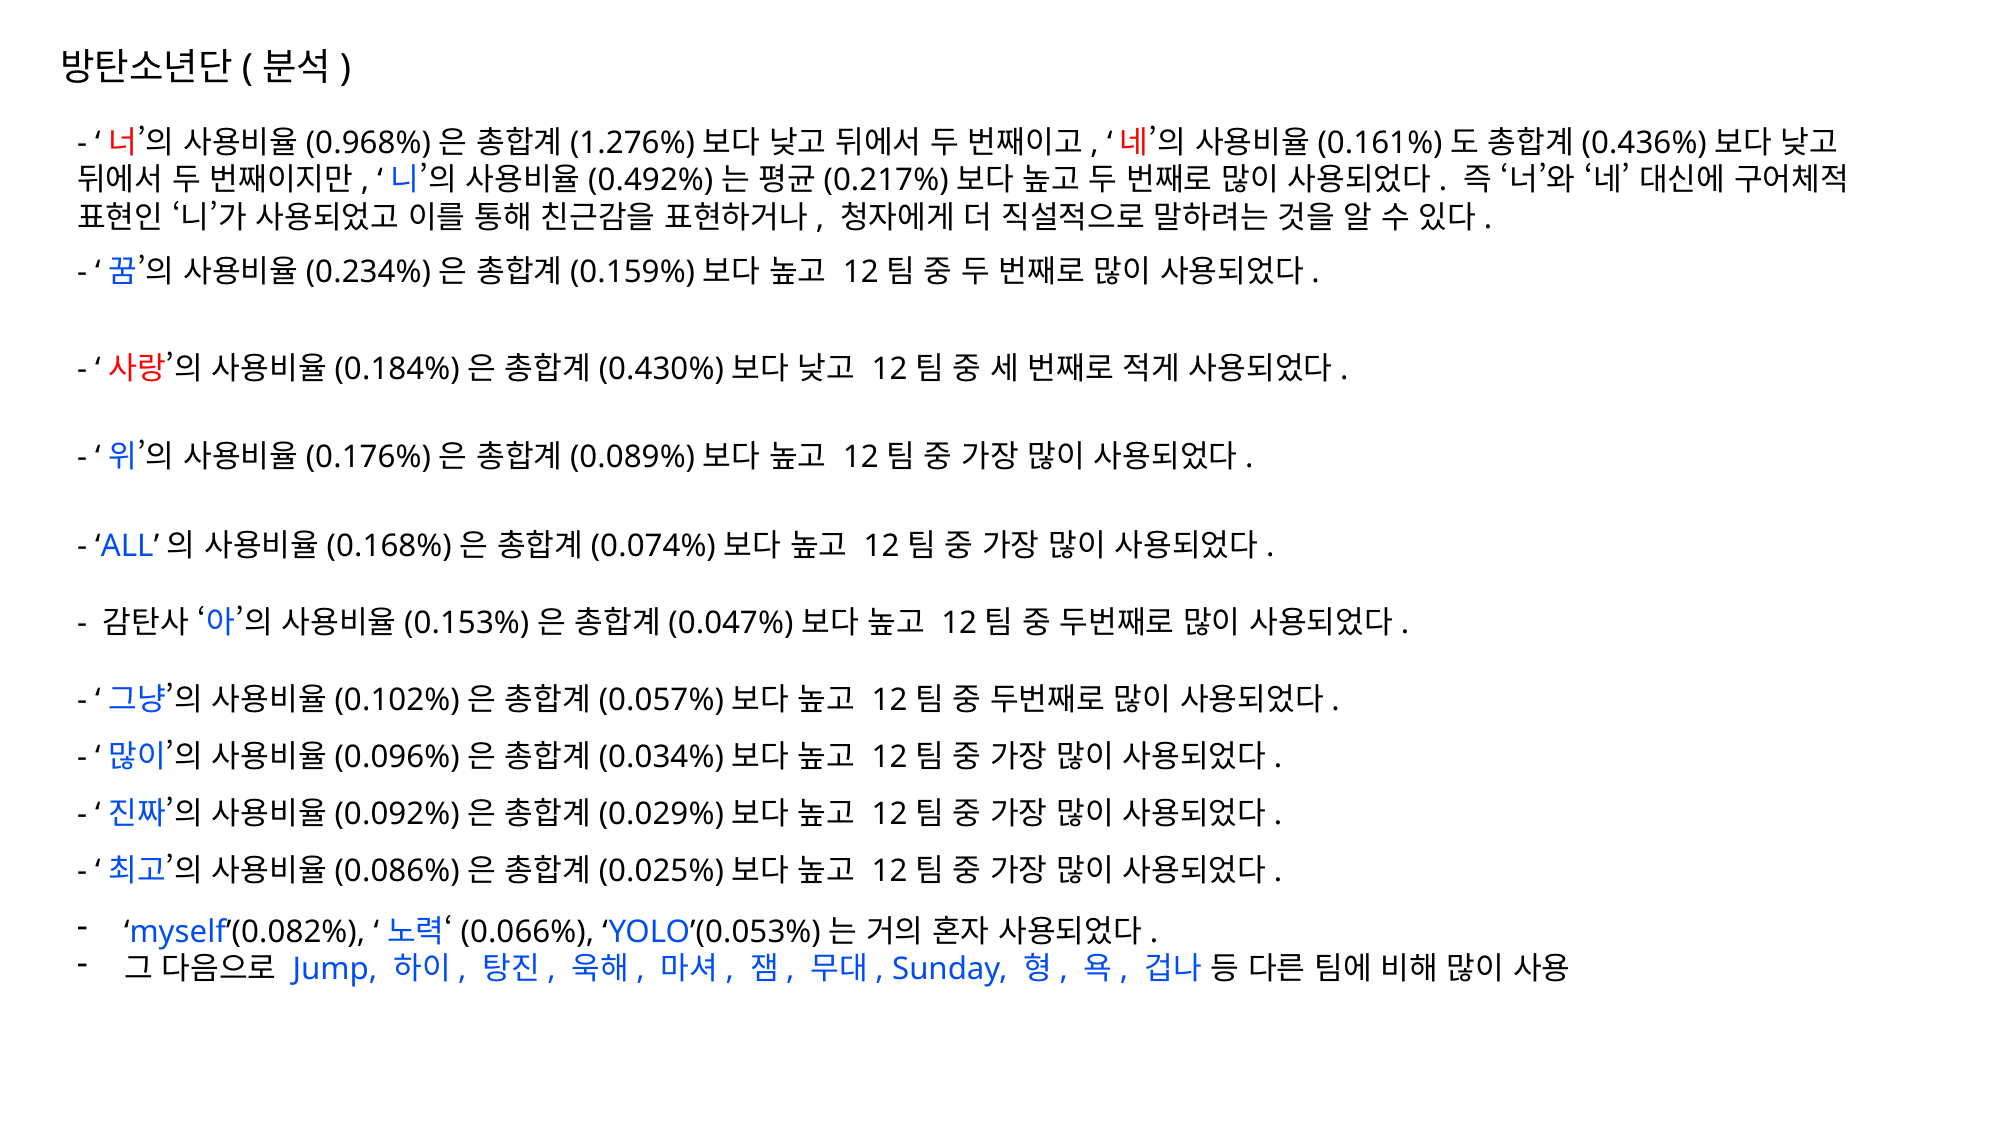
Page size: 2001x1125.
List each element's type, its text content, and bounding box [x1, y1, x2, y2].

text_box - ‘사랑’의 사용비율(0.184%)은 총합계(0.430%)보다 낮고 12팀 중 세 번째로 적게 사용되었다. [62, 340, 1895, 393]
text_box 방탄소년단(분석) [45, 35, 371, 95]
text_box - 감탄사 ‘아’의 사용비율(0.153%)은 총합계(0.047%)보다 높고 12팀 중 두번째로 많이 사용되었다. [62, 594, 1895, 647]
text_box - ‘위’의 사용비율(0.176%)은 총합계(0.089%)보다 높고 12팀 중 가장 많이 사용되었다. [62, 429, 1895, 482]
text_box - ‘ALL’의 사용비율(0.168%)은 총합계(0.074%)보다 높고 12팀 중 가장 많이 사용되었다. [62, 517, 1895, 570]
text_box - ‘진짜’의 사용비율(0.092%)은 총합계(0.029%)보다 높고 12팀 중 가장 많이 사용되었다. [62, 785, 1895, 838]
text_box - ‘꿈’의 사용비율(0.234%)은 총합계(0.159%)보다 높고 12팀 중 두 번째로 많이 사용되었다. [62, 243, 1895, 296]
text_box - ‘최고’의 사용비율(0.086%)은 총합계(0.025%)보다 높고 12팀 중 가장 많이 사용되었다. [62, 842, 1895, 895]
text_box - ‘너’의 사용비율(0.968%)은 총합계(1.276%)보다 낮고 뒤에서 두 번째이고, ‘네’의 사용비율(0.161%)도 총합계(0.436%)보다 낮고 뒤에서 두 번째이지만, ‘니’의 사용비율(0.492%)는 평균(0.217%)보다 높고 두 번째로 많이 사용되었다. 즉 ‘너’와 ‘네’ 대신에 구어체적 표현인 ‘니’가 사용되었고 이를 통해 친근감을 표현하거나, 청자에게 더 직설적으로 말하려는 것을 알 수 있다. [62, 114, 1895, 242]
text_box ‘myself’(0.082%), ‘노력‘(0.066%), ‘YOLO’(0.053%)는 거의 혼자 사용되었다. 그 다음으로 Jump, 하이, 탕진, 욱해, 마셔, 잼, 무대, Sunday, 형, 욕, 겁나 등 다른 팀에 비해 많이 사용 [62, 903, 1895, 994]
text_box - ‘그냥’의 사용비율(0.102%)은 총합계(0.057%)보다 높고 12팀 중 두번째로 많이 사용되었다. [62, 671, 1895, 724]
text_box - ‘많이’의 사용비율(0.096%)은 총합계(0.034%)보다 높고 12팀 중 가장 많이 사용되었다. [62, 728, 1895, 781]
